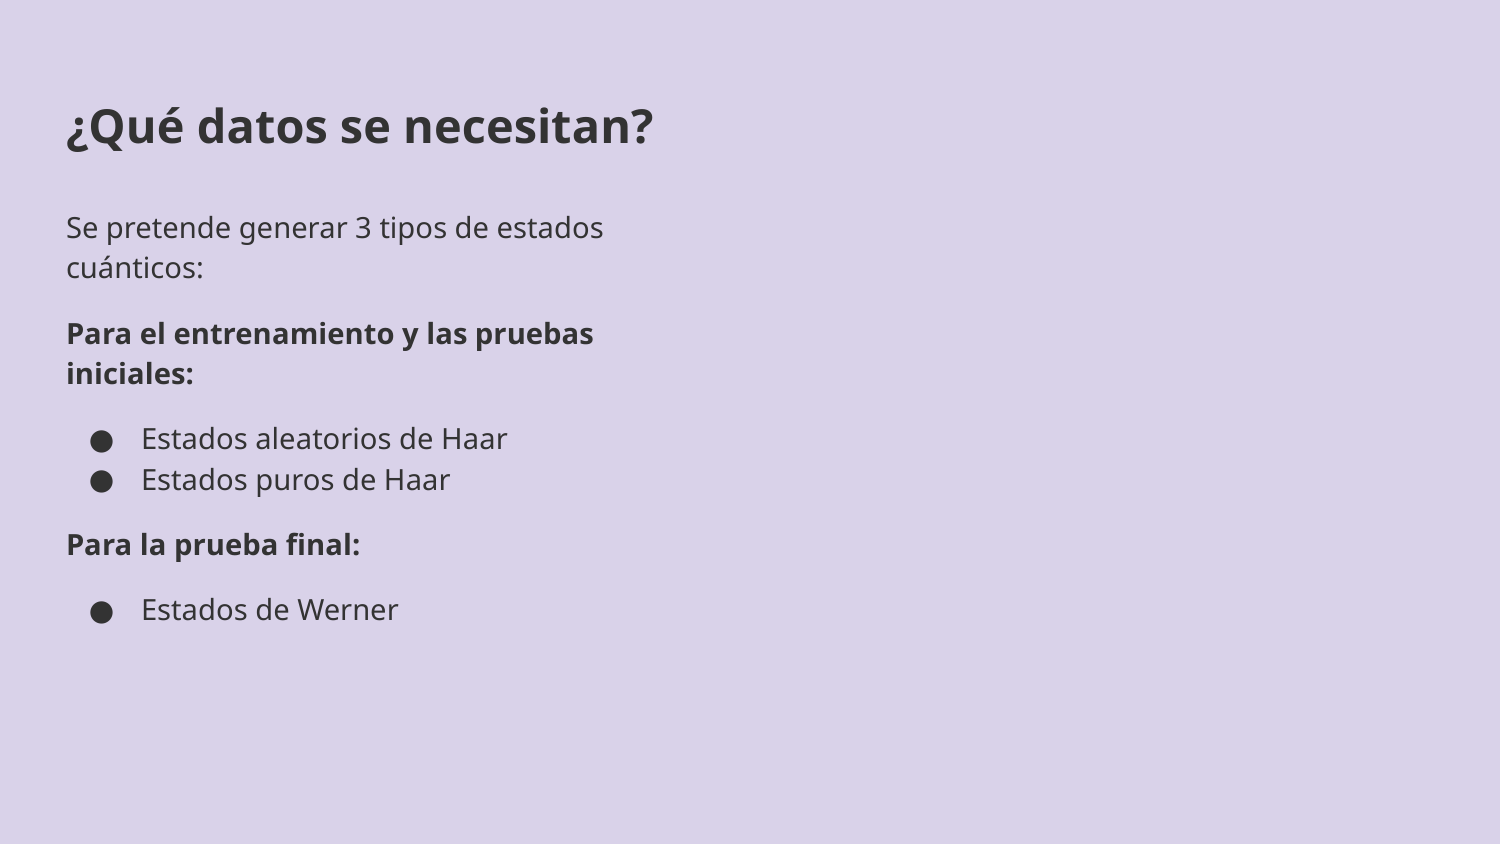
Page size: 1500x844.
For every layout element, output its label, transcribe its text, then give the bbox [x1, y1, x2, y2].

list Se pretende generar 3 tipos de estados cuánticos: Para el entrenamiento y las pruebas iniciales: Estados aleatorios de Haar Estados puros de Haar Para la prueba final: Estados de Werner [51, 189, 708, 750]
title ¿Qué datos se necesitan? [51, 72, 1449, 176]
